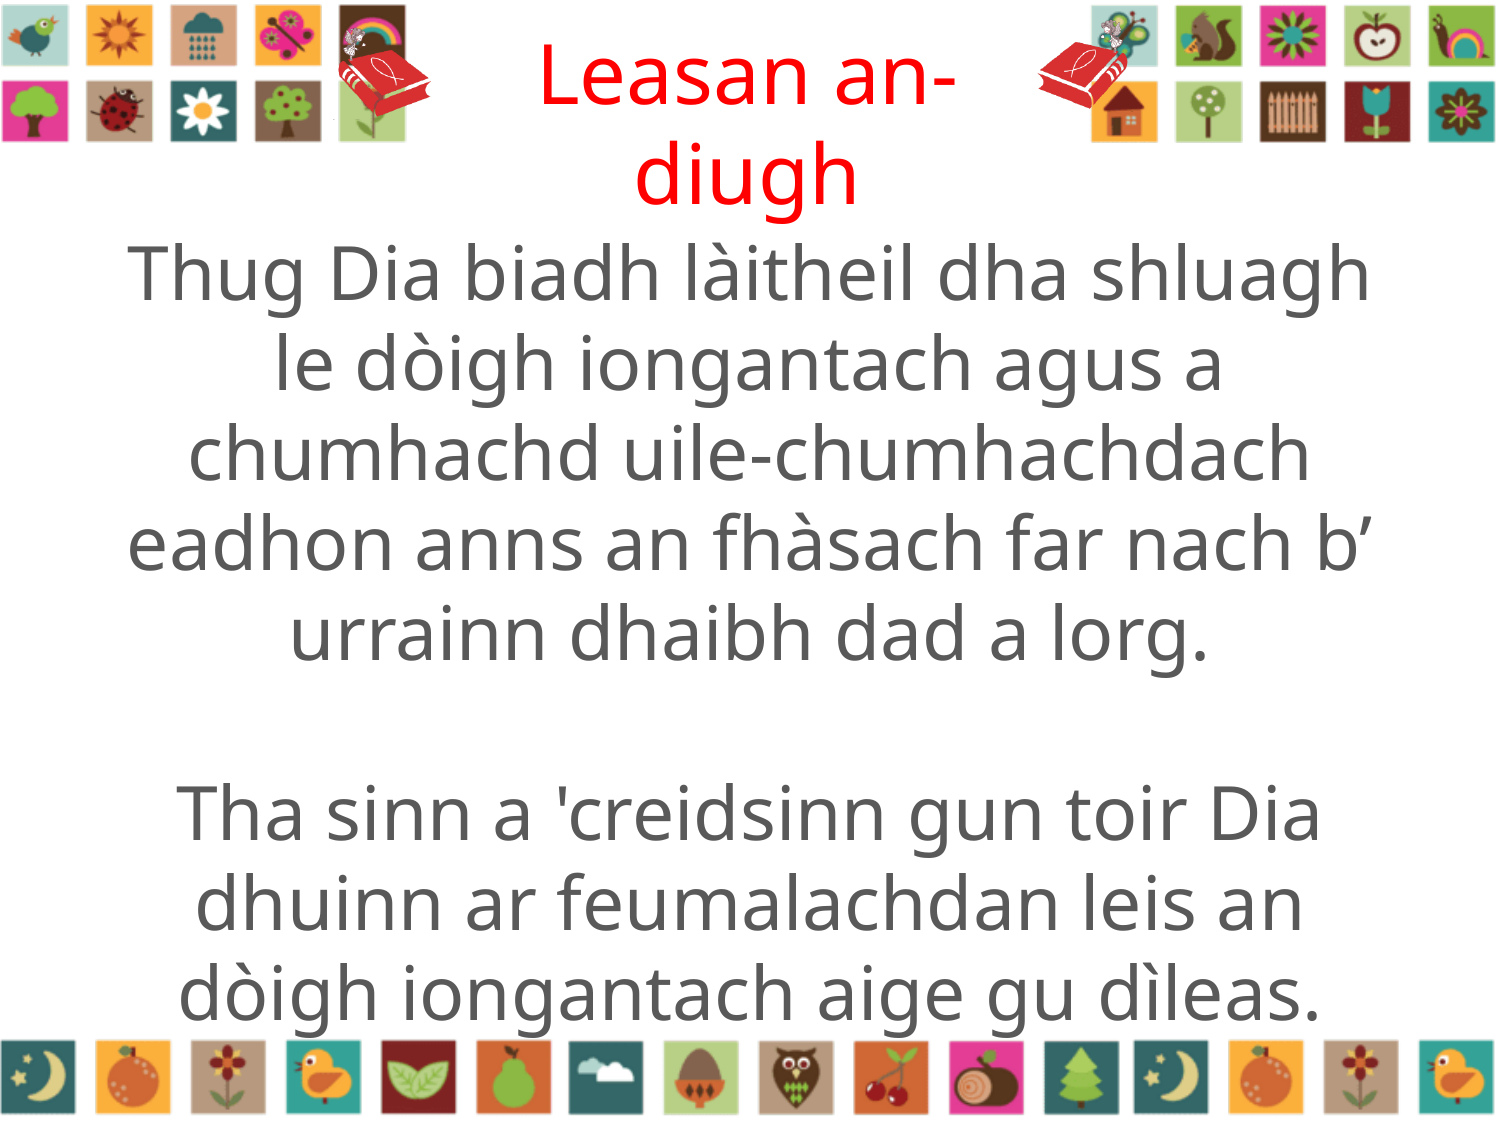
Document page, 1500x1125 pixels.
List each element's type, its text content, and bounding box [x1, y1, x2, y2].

text_box Thug Dia biadh làitheil dha shluagh le dòigh iongantach agus a chumhachd uile-chumhachdach eadhon anns an fhàsach far nach b’ urrainn dhaibh dad a lorg. Tha sinn a 'creidsinn gun toir Dia dhuinn ar feumalachdan leis an dòigh iongantach aige gu dìleas. [76, 218, 1424, 1027]
picture [1005, 3, 1500, 150]
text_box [0, 1028, 1500, 1118]
picture [0, 3, 463, 150]
text_box Leasan an-diugh [414, 13, 1080, 218]
